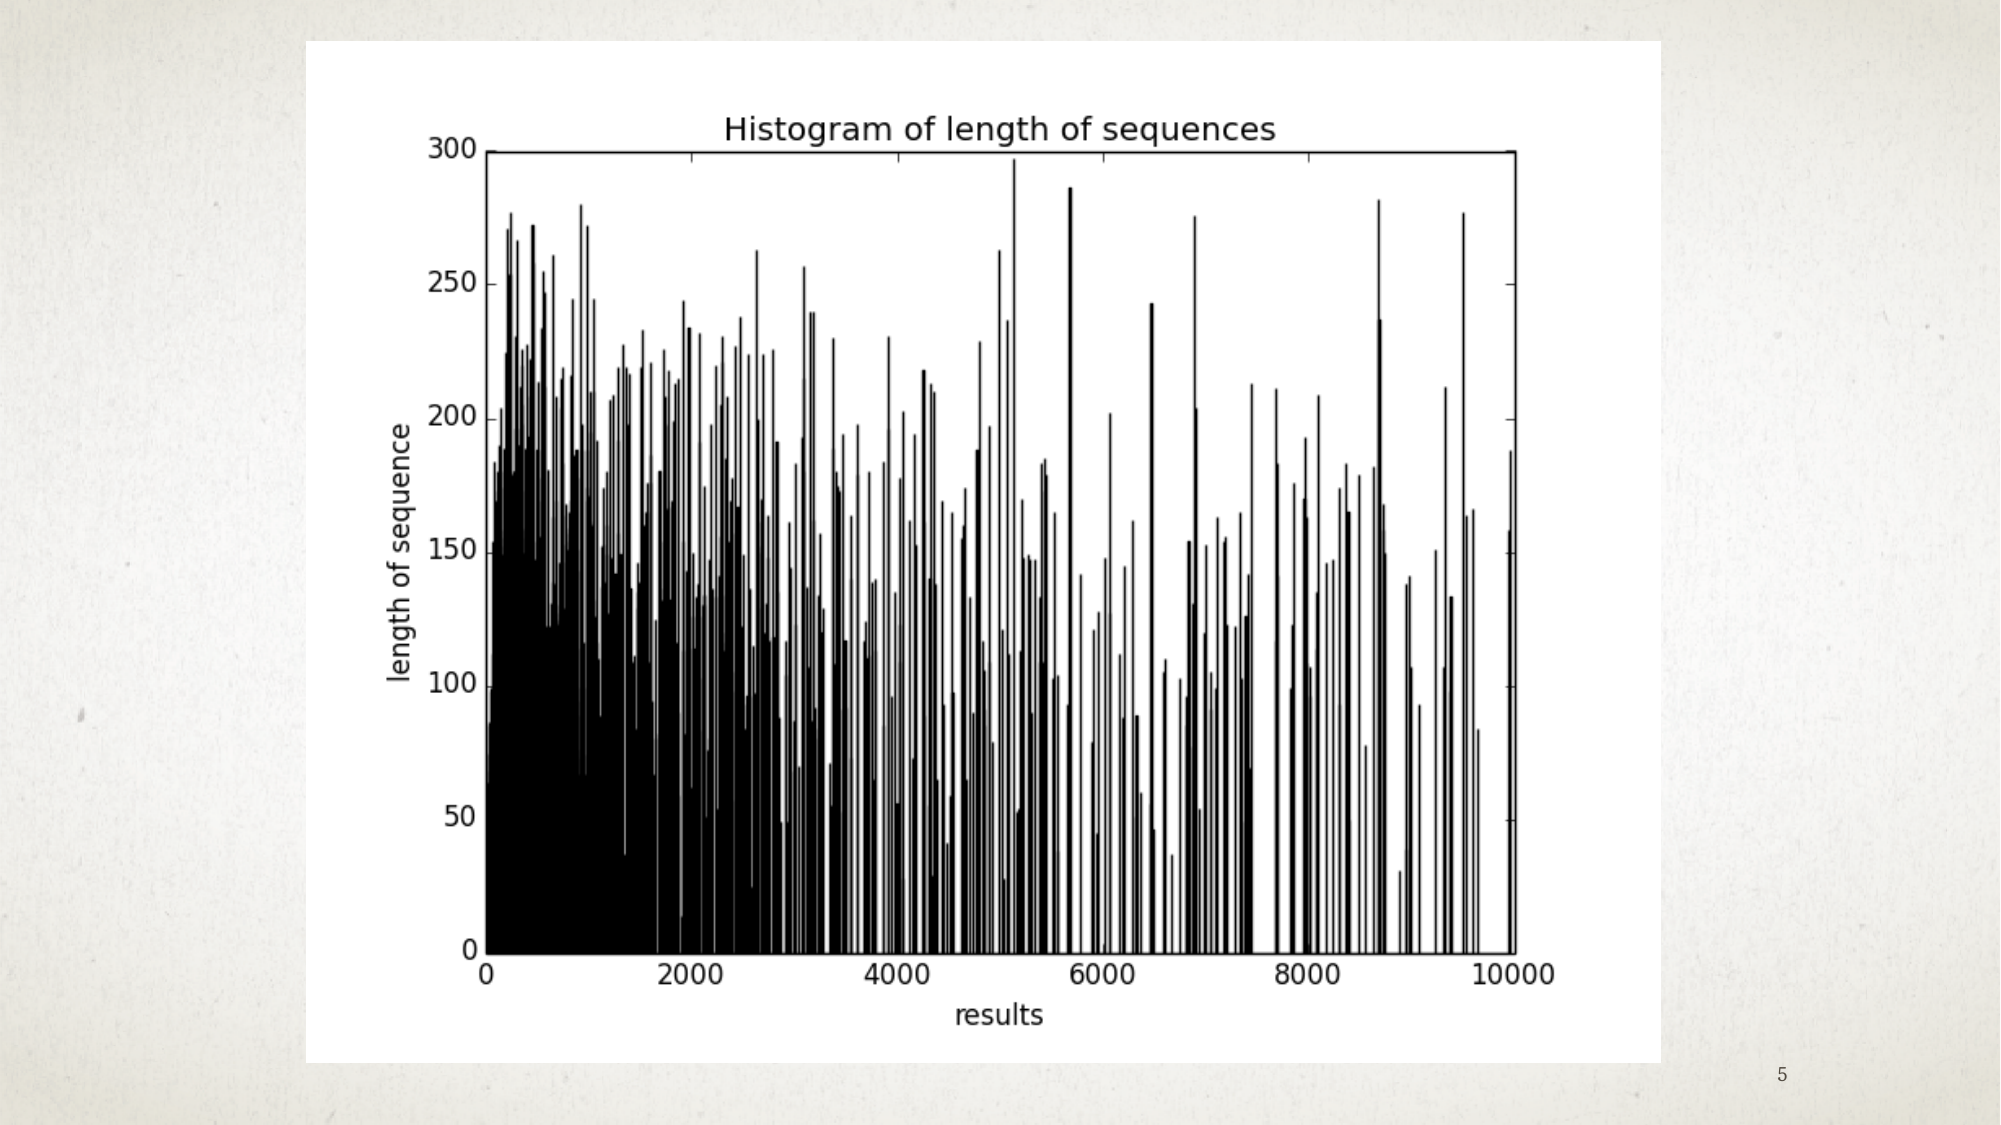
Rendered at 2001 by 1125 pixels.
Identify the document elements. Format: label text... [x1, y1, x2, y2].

picture [0, 0, 2001, 1125]
slide_number 5 [1672, 1053, 1789, 1092]
